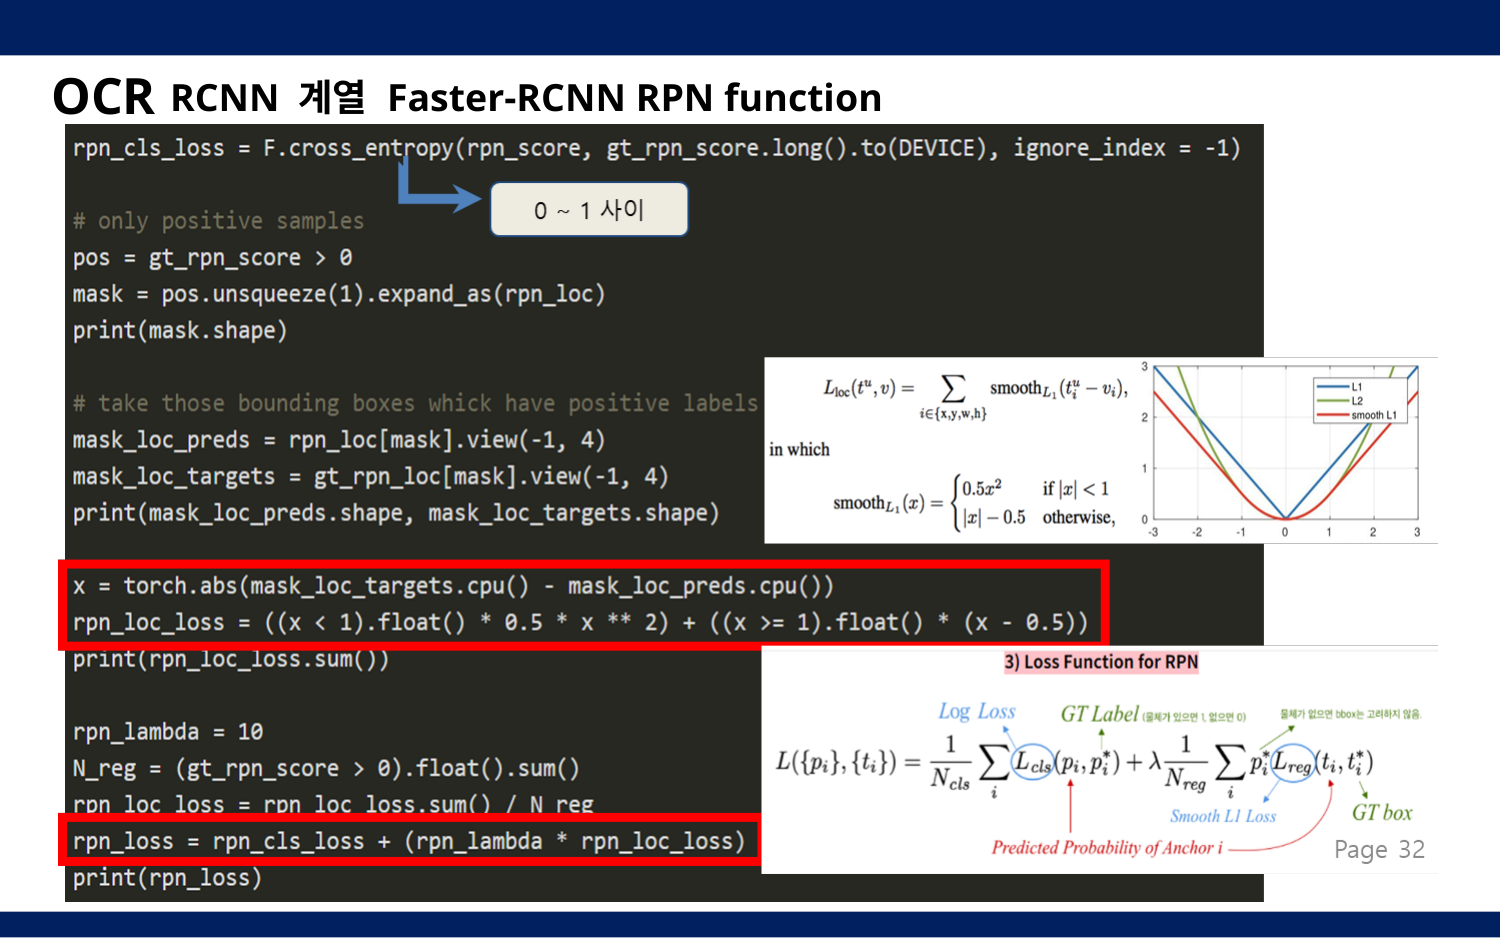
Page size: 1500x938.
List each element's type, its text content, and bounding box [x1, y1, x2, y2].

text_box OCR [36, 57, 171, 133]
text_box RCNN 계열 Faster-RCNN RPN function [155, 67, 899, 122]
picture [58, 123, 1442, 902]
